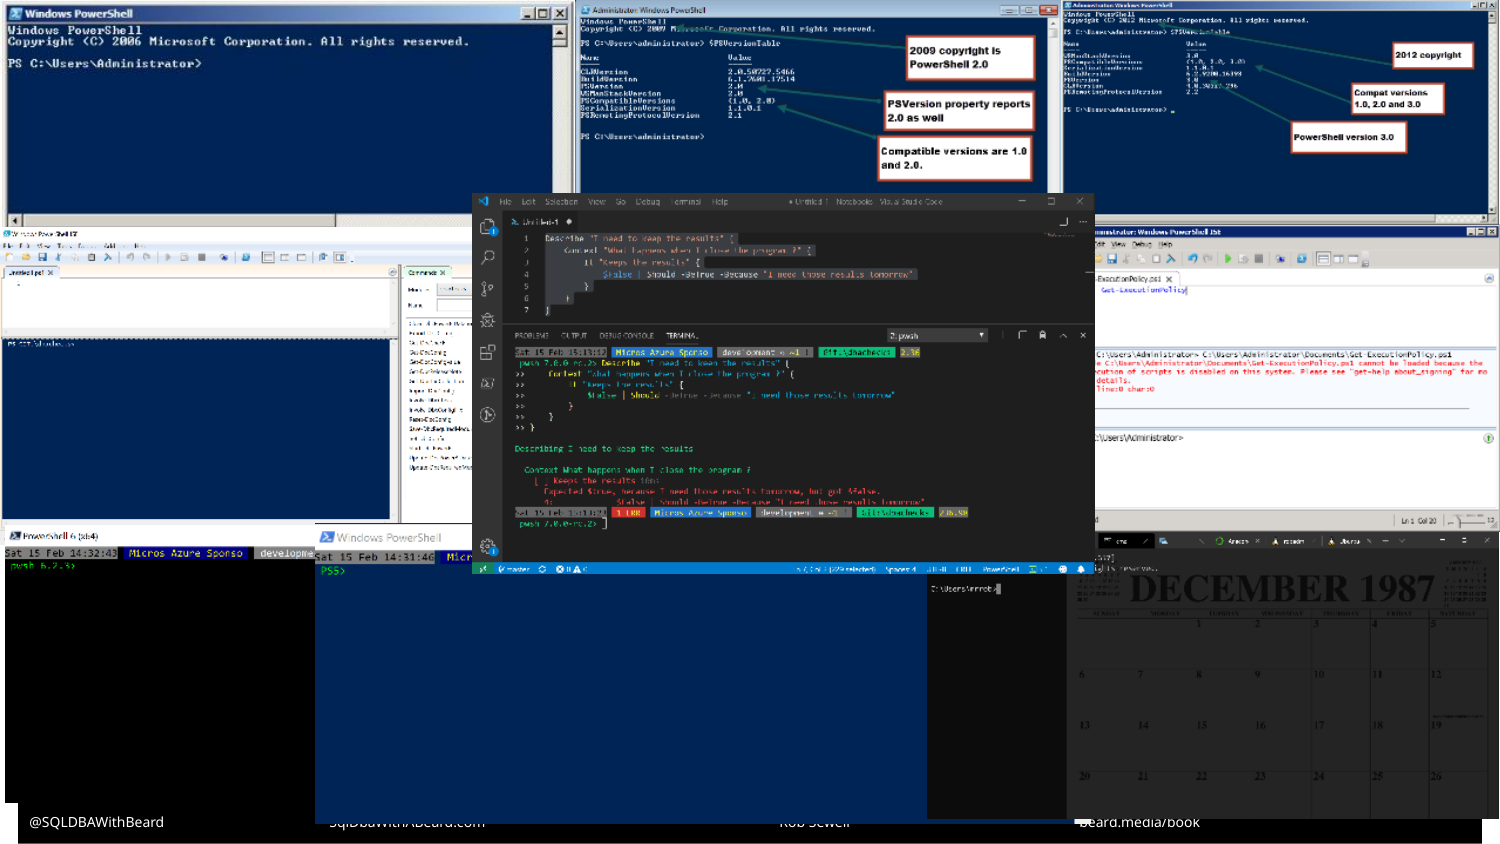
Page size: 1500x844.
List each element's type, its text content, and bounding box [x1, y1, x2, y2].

footer @SQLDBAWithBeard SqlDbaWithABeard.com Rob Sewell beard.media/book [18, 810, 1482, 844]
picture [0, 0, 1500, 824]
